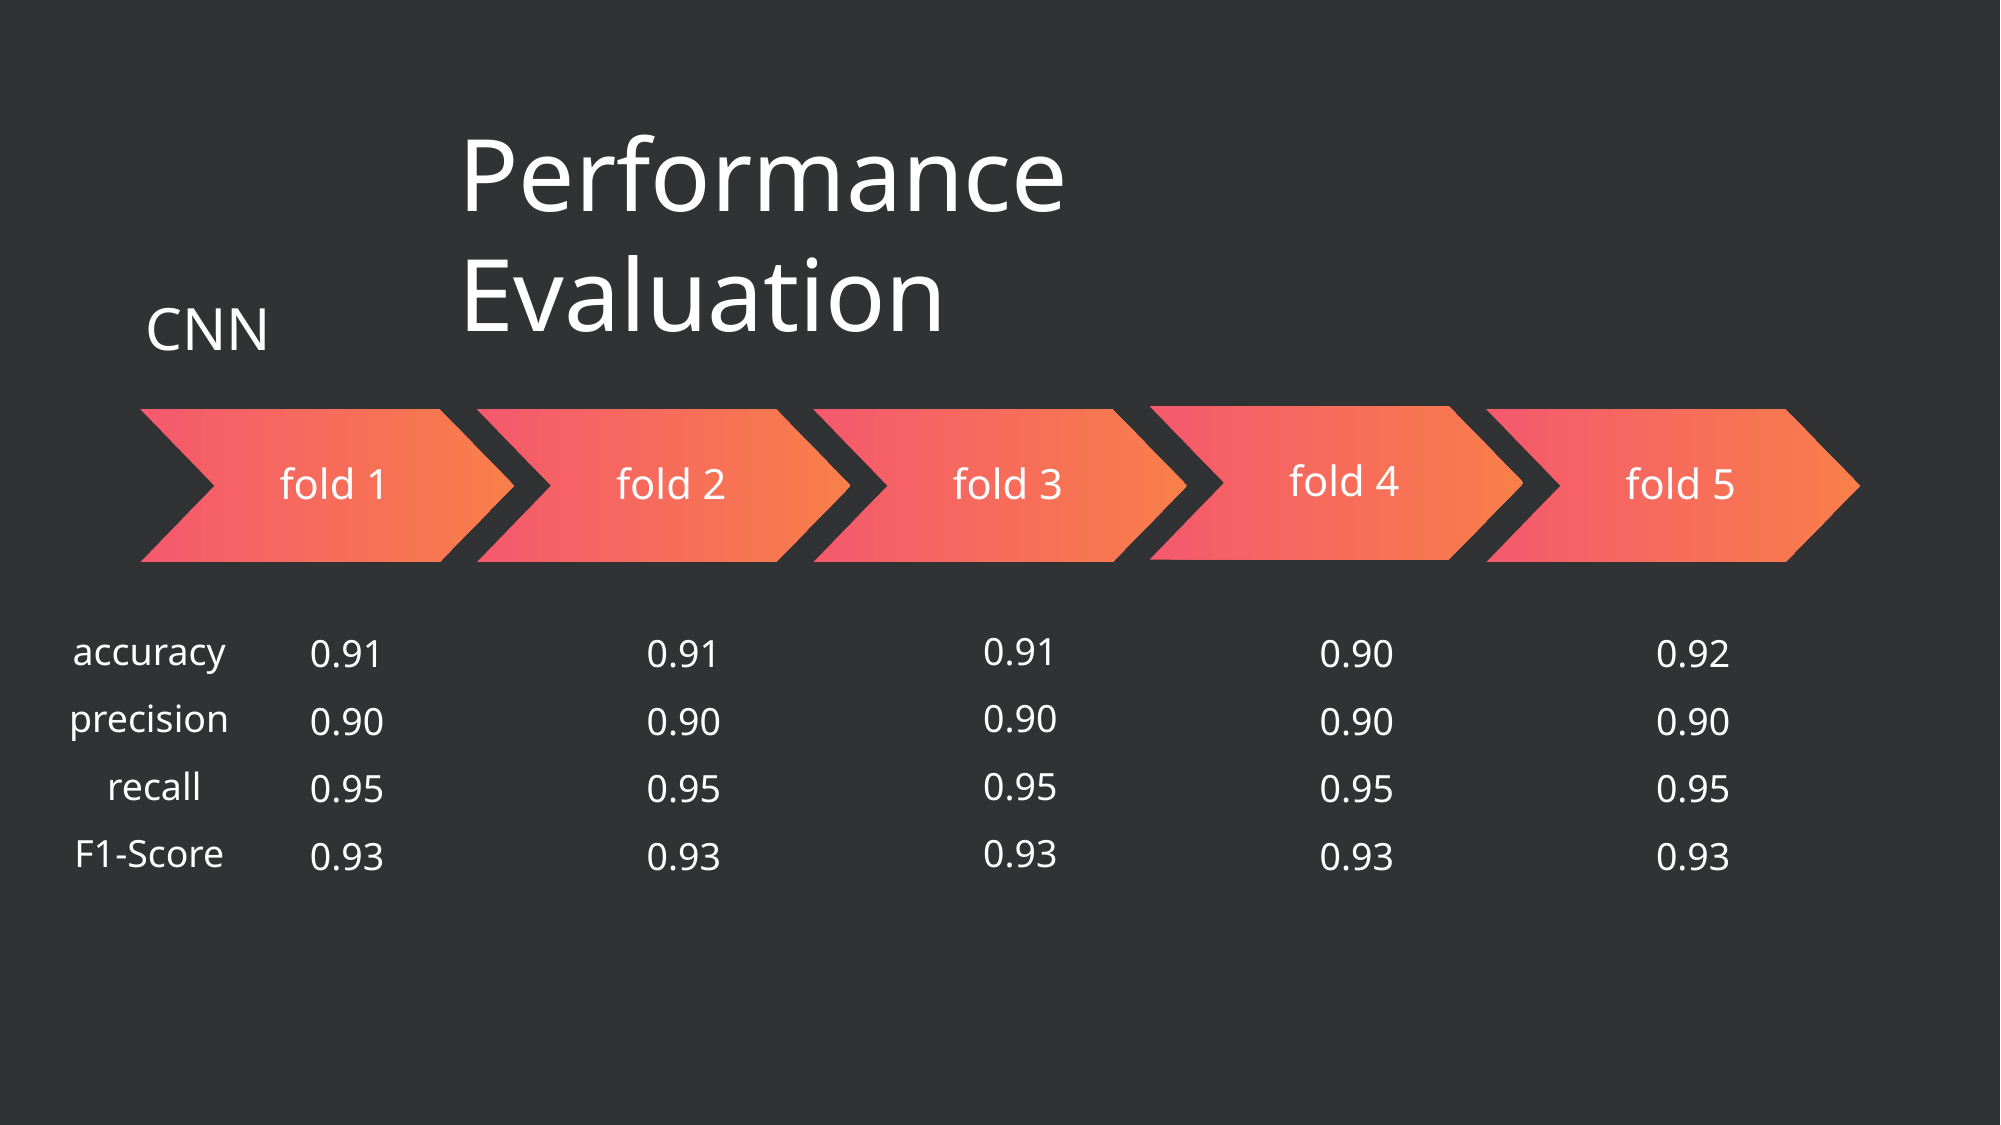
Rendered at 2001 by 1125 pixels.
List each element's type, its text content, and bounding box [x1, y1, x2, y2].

text_box 0.91 0.90 0.95 0.93 [631, 600, 772, 885]
text_box 0.91 0.90 0.95 0.93 [968, 597, 1109, 883]
text_box CNN [130, 284, 444, 369]
text_box 0.92 0.90 0.95 0.93 [1641, 600, 1782, 885]
text_box accuracy precision recall F1-Score [31, 597, 277, 883]
text_box Performance Evaluation [443, 104, 1566, 360]
text_box 0.91 0.90 0.95 0.93 [295, 600, 436, 885]
text_box 0.90 0.90 0.95 0.93 [1304, 600, 1445, 885]
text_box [139, 406, 1860, 563]
